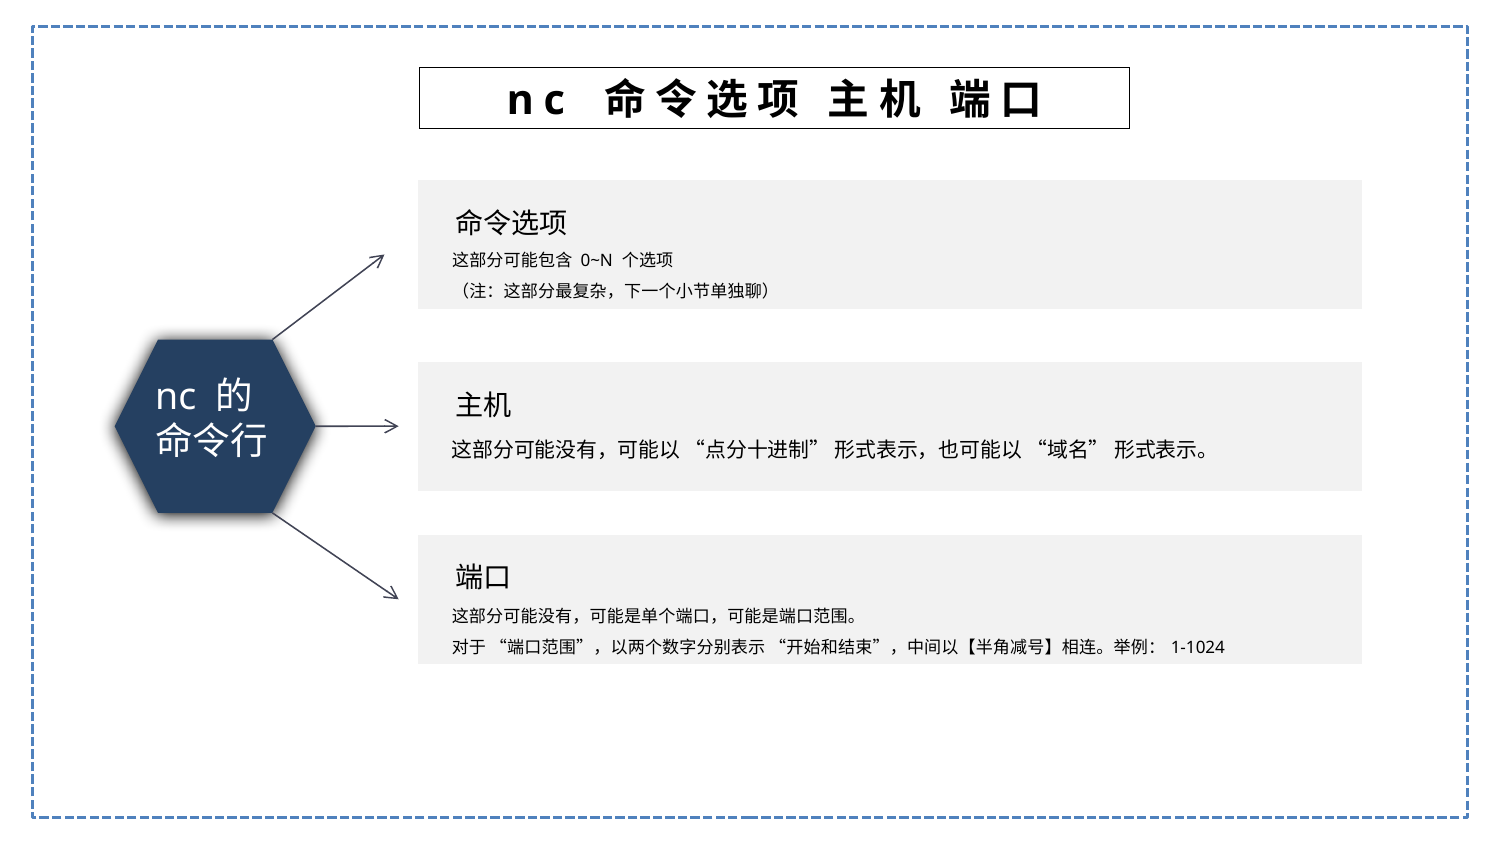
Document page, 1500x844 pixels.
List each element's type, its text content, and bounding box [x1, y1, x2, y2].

text_box 命令选项 [440, 181, 917, 238]
text_box [414, 358, 1366, 495]
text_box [272, 512, 399, 600]
text_box 端口 [440, 535, 917, 594]
text_box [112, 337, 318, 515]
text_box 这部分可能没有，可能以 “点分十进制” 形式表示，也可能以 “域名” 形式表示。 [440, 424, 1342, 486]
text_box 这部分可能包含 0~N 个选项 （注：这部分最复杂，下一个小节单独聊） [440, 238, 1348, 316]
text_box [414, 531, 1366, 668]
text_box nc 的命令行 [140, 364, 284, 470]
text_box nc 命令选项 主机 端口 [419, 67, 1130, 129]
text_box [414, 176, 1366, 313]
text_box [272, 254, 385, 340]
text_box 这部分可能没有，可能是单个端口，可能是端口范围。 对于 “端口范围”，以两个数字分别表示 “开始和结束”，中间以【半角减号】相连。举例：1-1024 [440, 594, 1353, 690]
text_box 主机 [440, 363, 724, 424]
